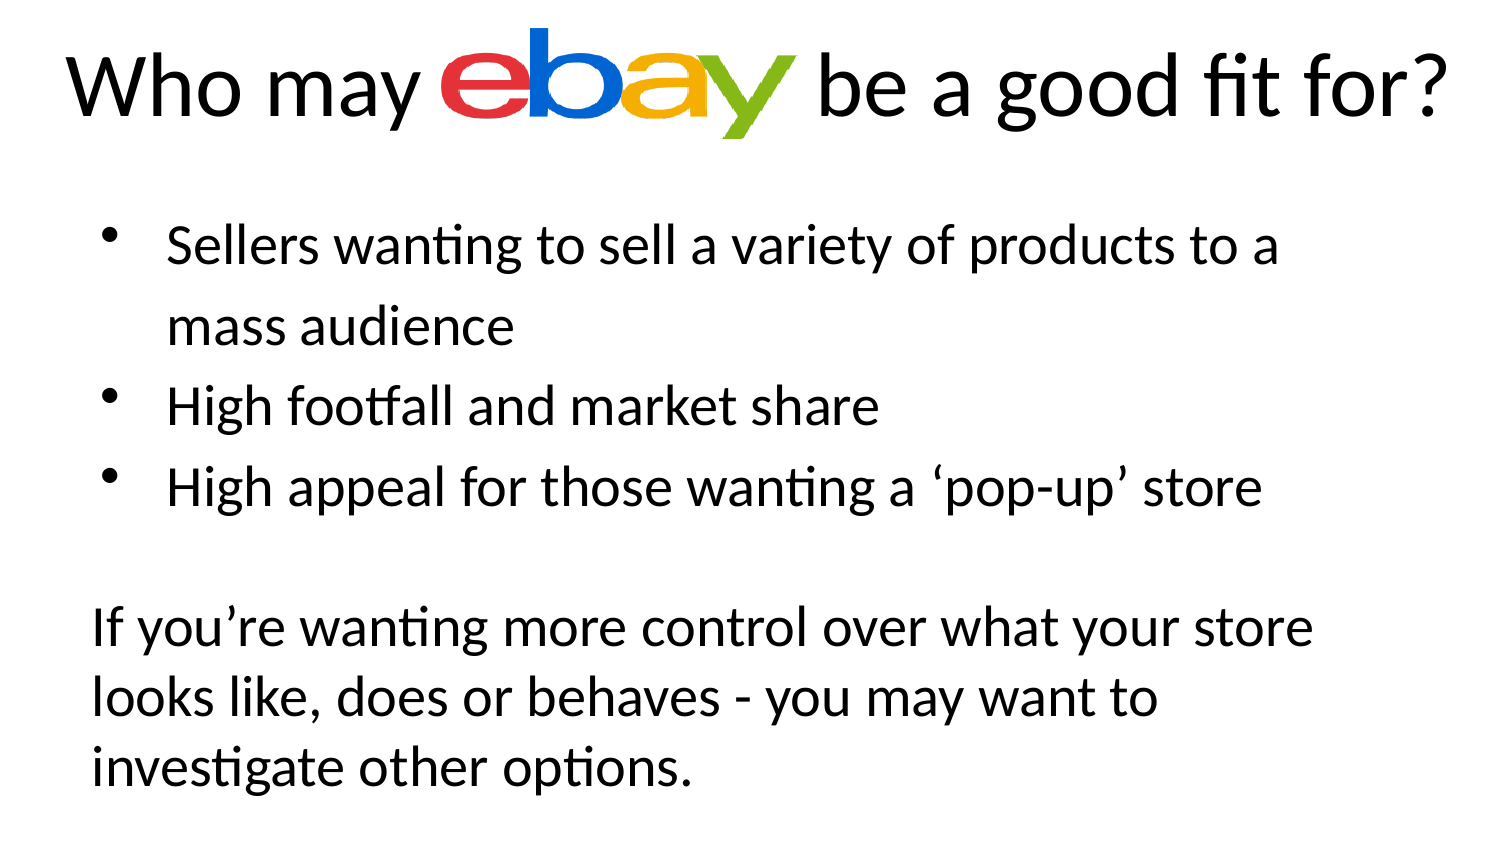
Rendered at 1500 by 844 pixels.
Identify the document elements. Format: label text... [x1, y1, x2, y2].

text_box Sellers wanting to sell a variety of products to a mass audience High footfall and market share High appeal for those wanting a ‘pop-up’ store If you’re wanting more control over what your store looks like, does or behaves - you may want to investigate other options. [76, 181, 1399, 770]
text_box Who may be a good fit for? [33, 9, 1486, 108]
picture [441, 28, 798, 139]
